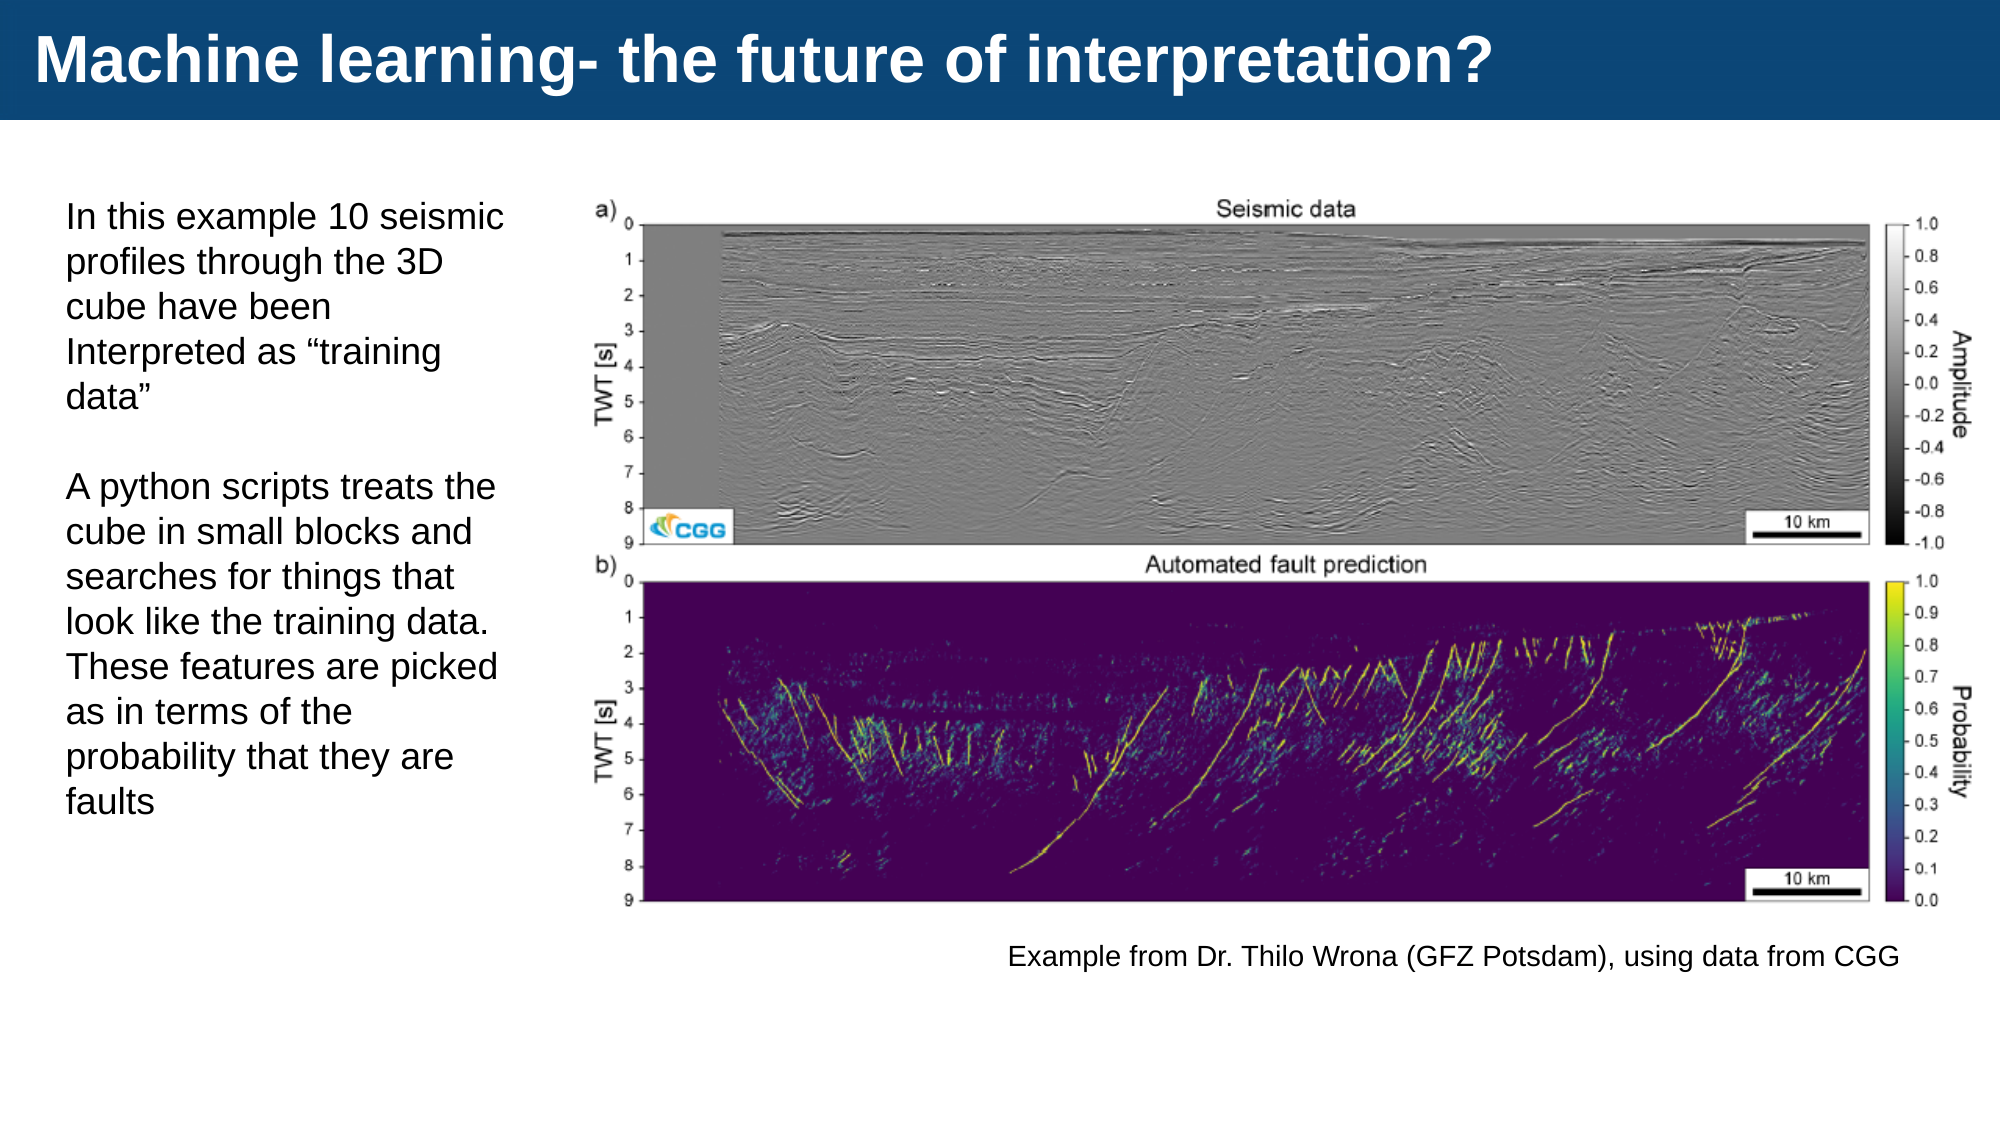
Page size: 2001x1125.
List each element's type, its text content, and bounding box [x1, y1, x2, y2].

text_box Example from Dr. Thilo Wrona (GFZ Potsdam), using data from CGG [993, 939, 1917, 980]
text_box In this example 10 seismic profiles through the 3D cube have been Interpreted as “training data” A python scripts treats the cube in small blocks and searches for things that look like the training data. These features are picked as in terms of the probability that they are faults [50, 184, 524, 830]
picture [0, 0, 2000, 120]
title Machine learning- the future of interpretation? [19, 19, 1601, 93]
picture [543, 173, 2000, 930]
